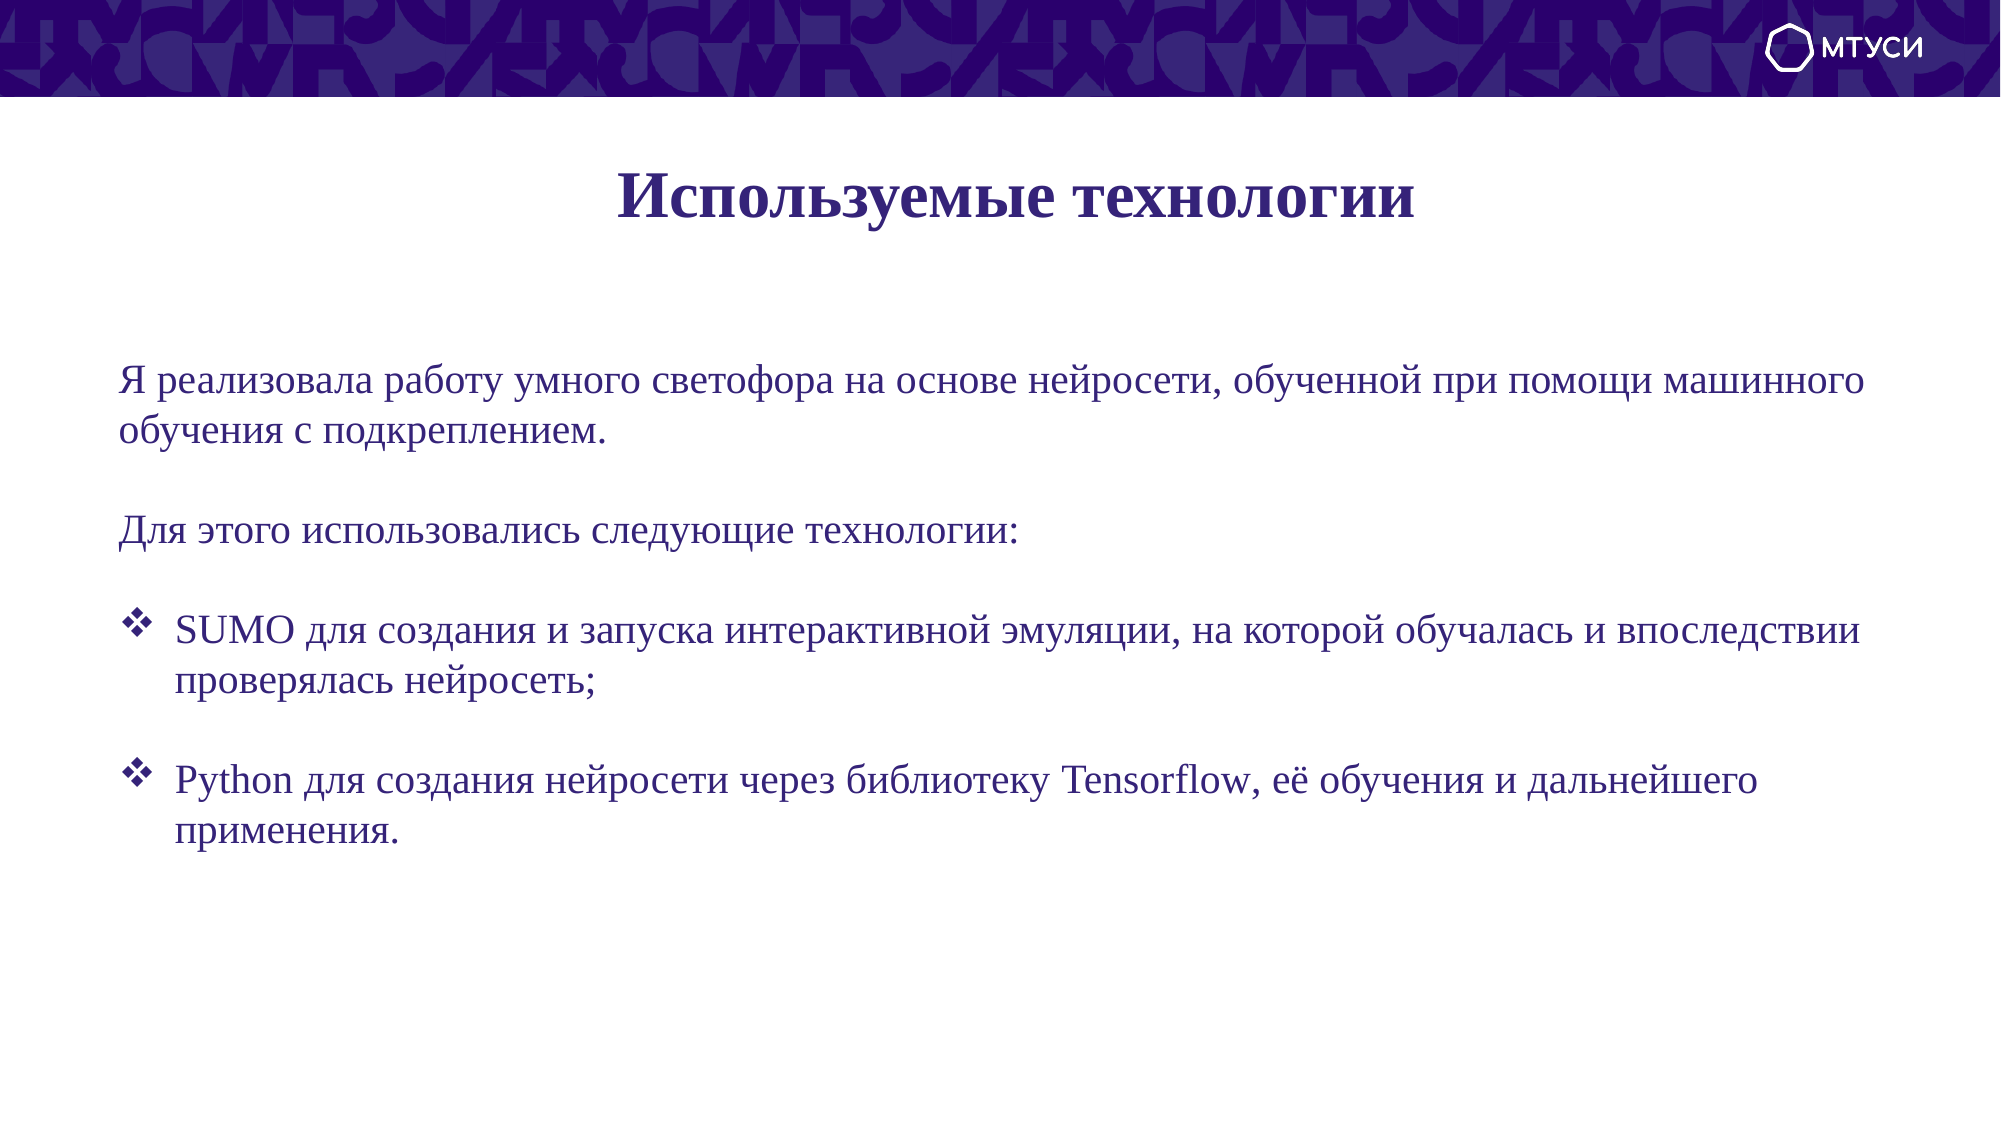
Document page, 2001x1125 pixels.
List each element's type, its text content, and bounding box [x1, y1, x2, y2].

picture [0, 0, 2001, 97]
text_box Я реализовала работу умного светофора на основе нейросети, обученной при помощи машинного обучения с подкреплением. Для этого использовались следующие технологии: SUMO для создания и запуска интерактивной эмуляции, на которой обучалась и впоследствии проверялась нейросеть; Python для создания нейросети через библиотеку Tensorflow, её обучения и дальнейшего применения. [103, 294, 1930, 1020]
title Используемые технологии [103, 152, 1931, 295]
